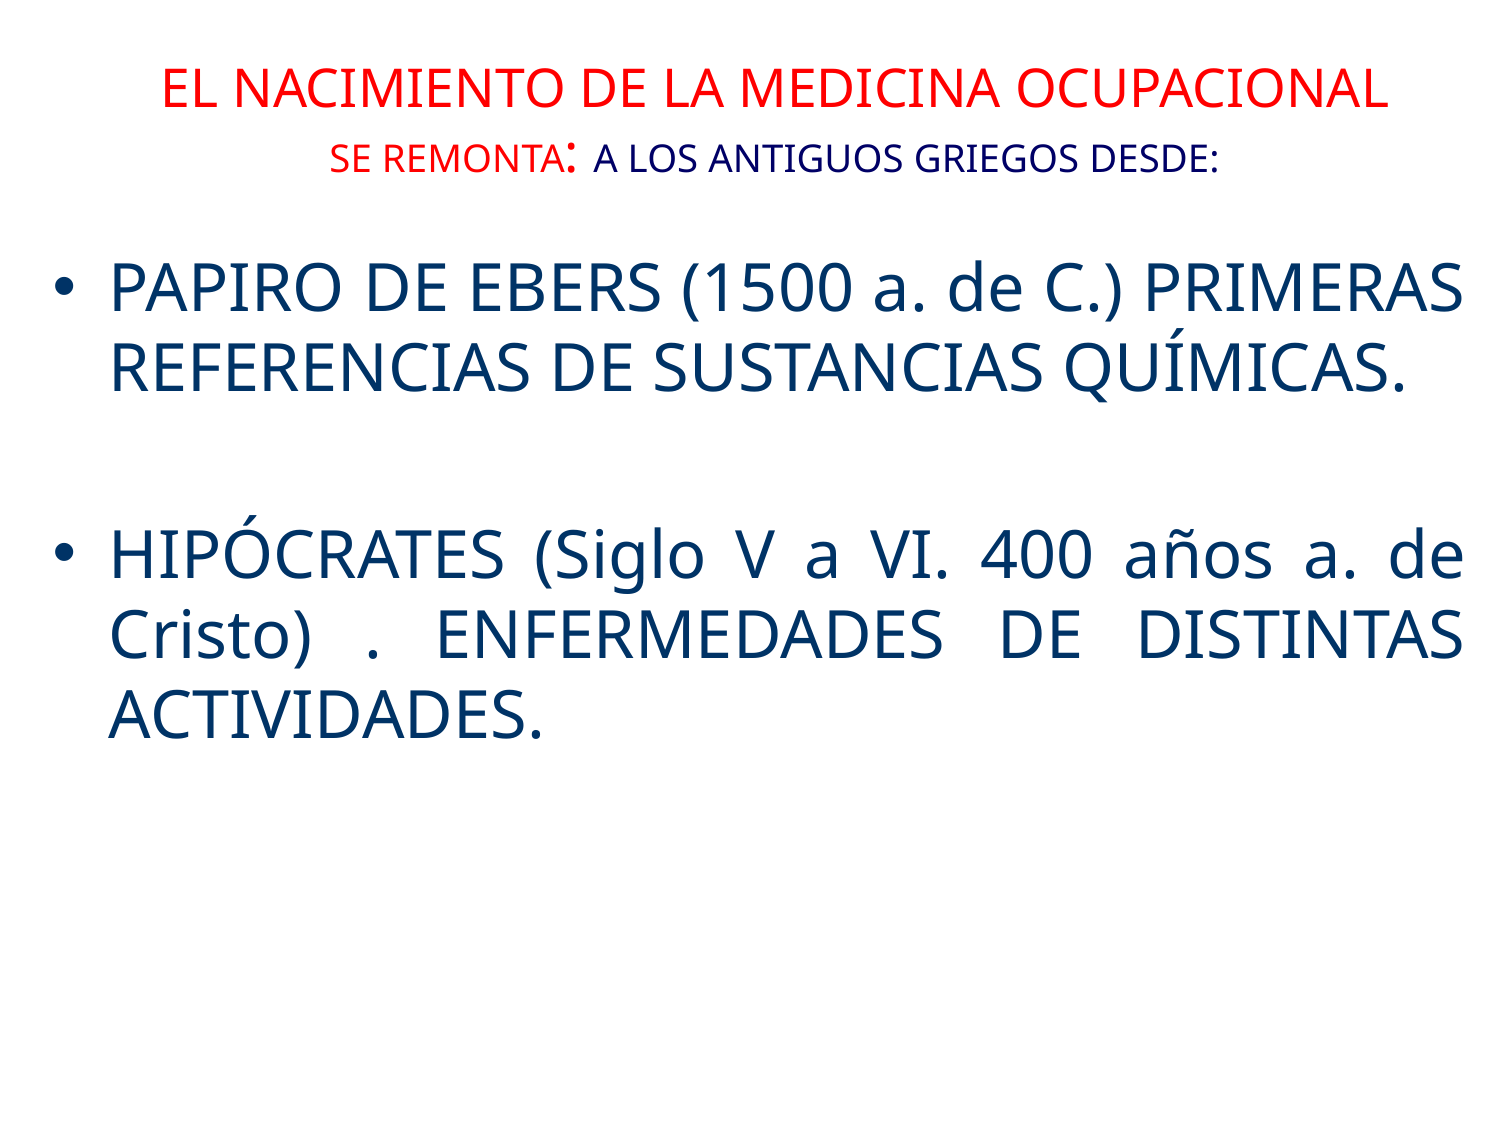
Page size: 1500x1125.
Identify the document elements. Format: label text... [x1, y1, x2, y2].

title EL NACIMIENTO DE LA MEDICINA OCUPACIONAL SE REMONTA: A LOS ANTIGUOS GRIEGOS DESDE: [137, 24, 1413, 213]
list PAPIRO DE EBERS (1500 a. de C.) PRIMERAS REFERENCIAS DE SUSTANCIAS QUÍMICAS. HIPÓCRATES (Siglo V a VI. 400 años a. de Cristo) . ENFERMEDADES DE DISTINTAS ACTIVIDADES. [37, 237, 1482, 1075]
